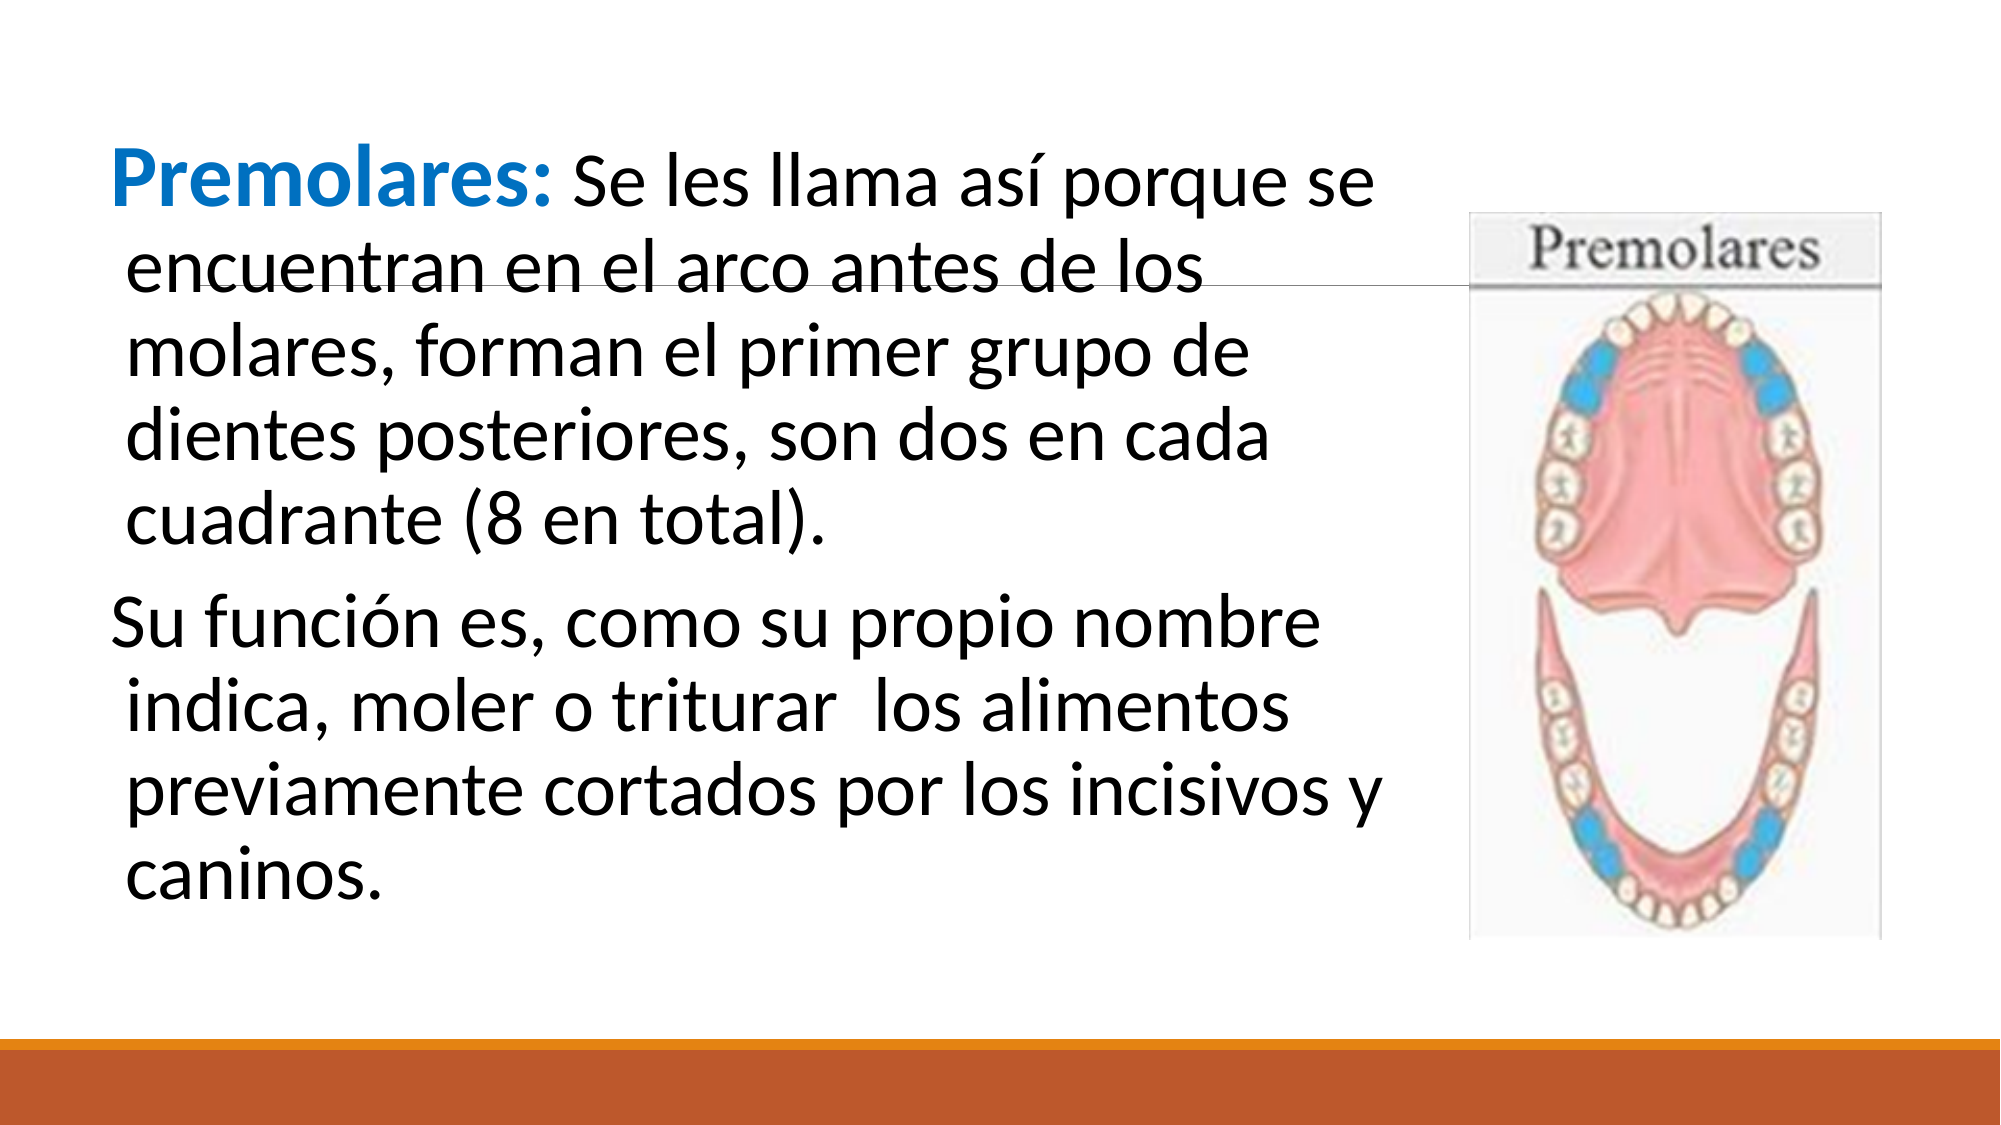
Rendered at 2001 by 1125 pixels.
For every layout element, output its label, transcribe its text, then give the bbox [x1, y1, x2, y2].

list Premolares: Se les llama así porque se encuentran en el arco antes de los molares, forman el primer grupo de dientes posteriores, son dos en cada cuadrante (8 en total). Su función es, como su propio nombre indica, moler o triturar los alimentos previamente cortados por los incisivos y caninos. [90, 109, 1407, 841]
picture [1468, 212, 1883, 941]
